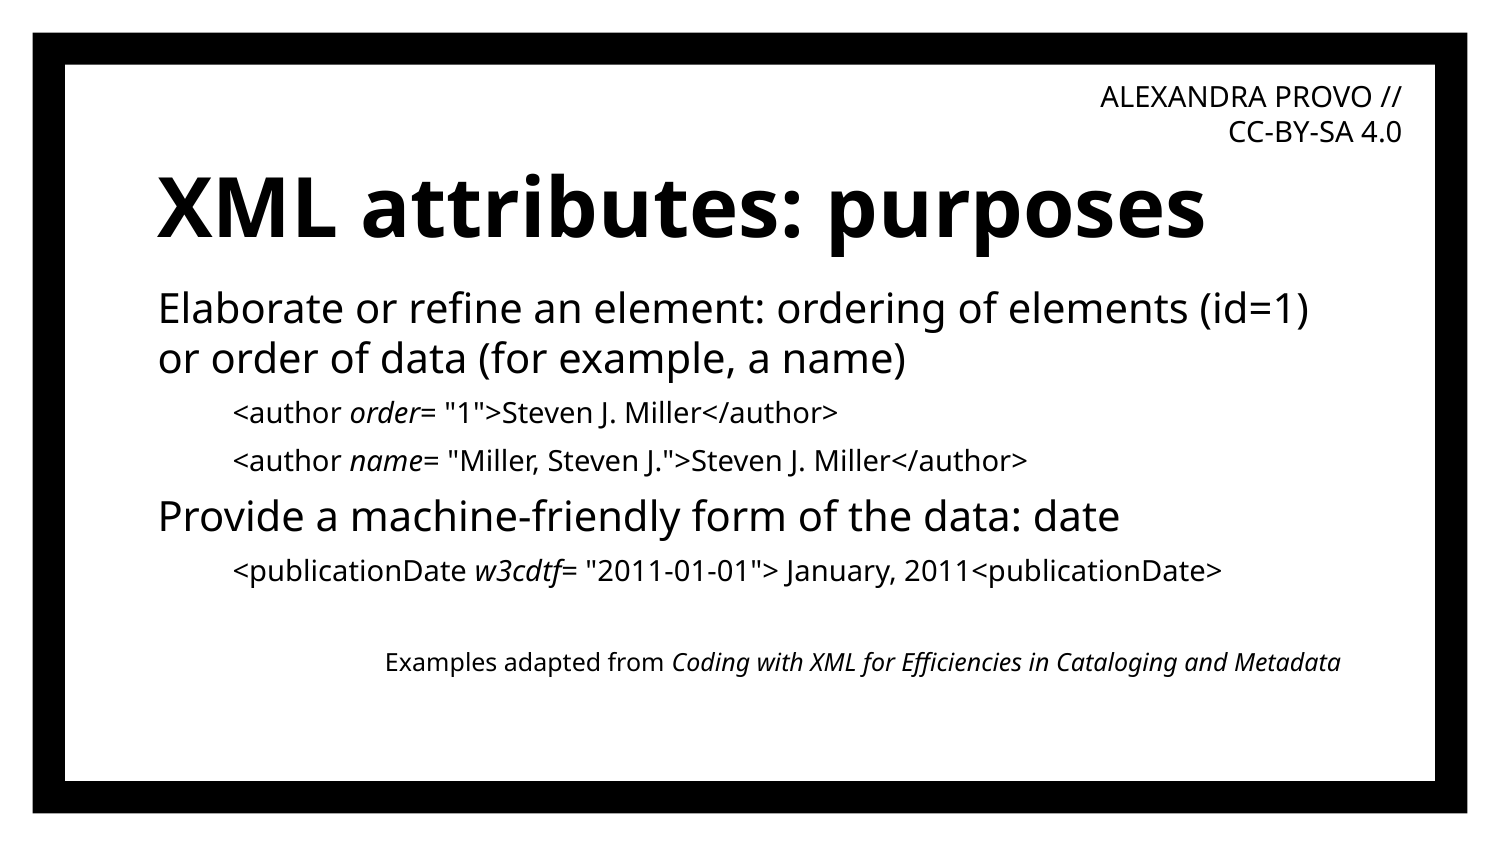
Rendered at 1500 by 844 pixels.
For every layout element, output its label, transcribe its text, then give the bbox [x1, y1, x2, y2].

list Elaborate or refine an element: ordering of elements (id=1) or order of data (for example, a name) <author order= "1">Steven J. Miller</author> <author name= "Miller, Steven J.">Steven J. Miller</author> Provide a machine-friendly form of the data: date <publicationDate w3cdtf= "2011-01-01"> January, 2011<publicationDate> Examples adapted from Coding with XML for Efficiencies in Cataloging and Metadata [142, 266, 1358, 596]
title XML attributes: purposes [142, 139, 1239, 266]
